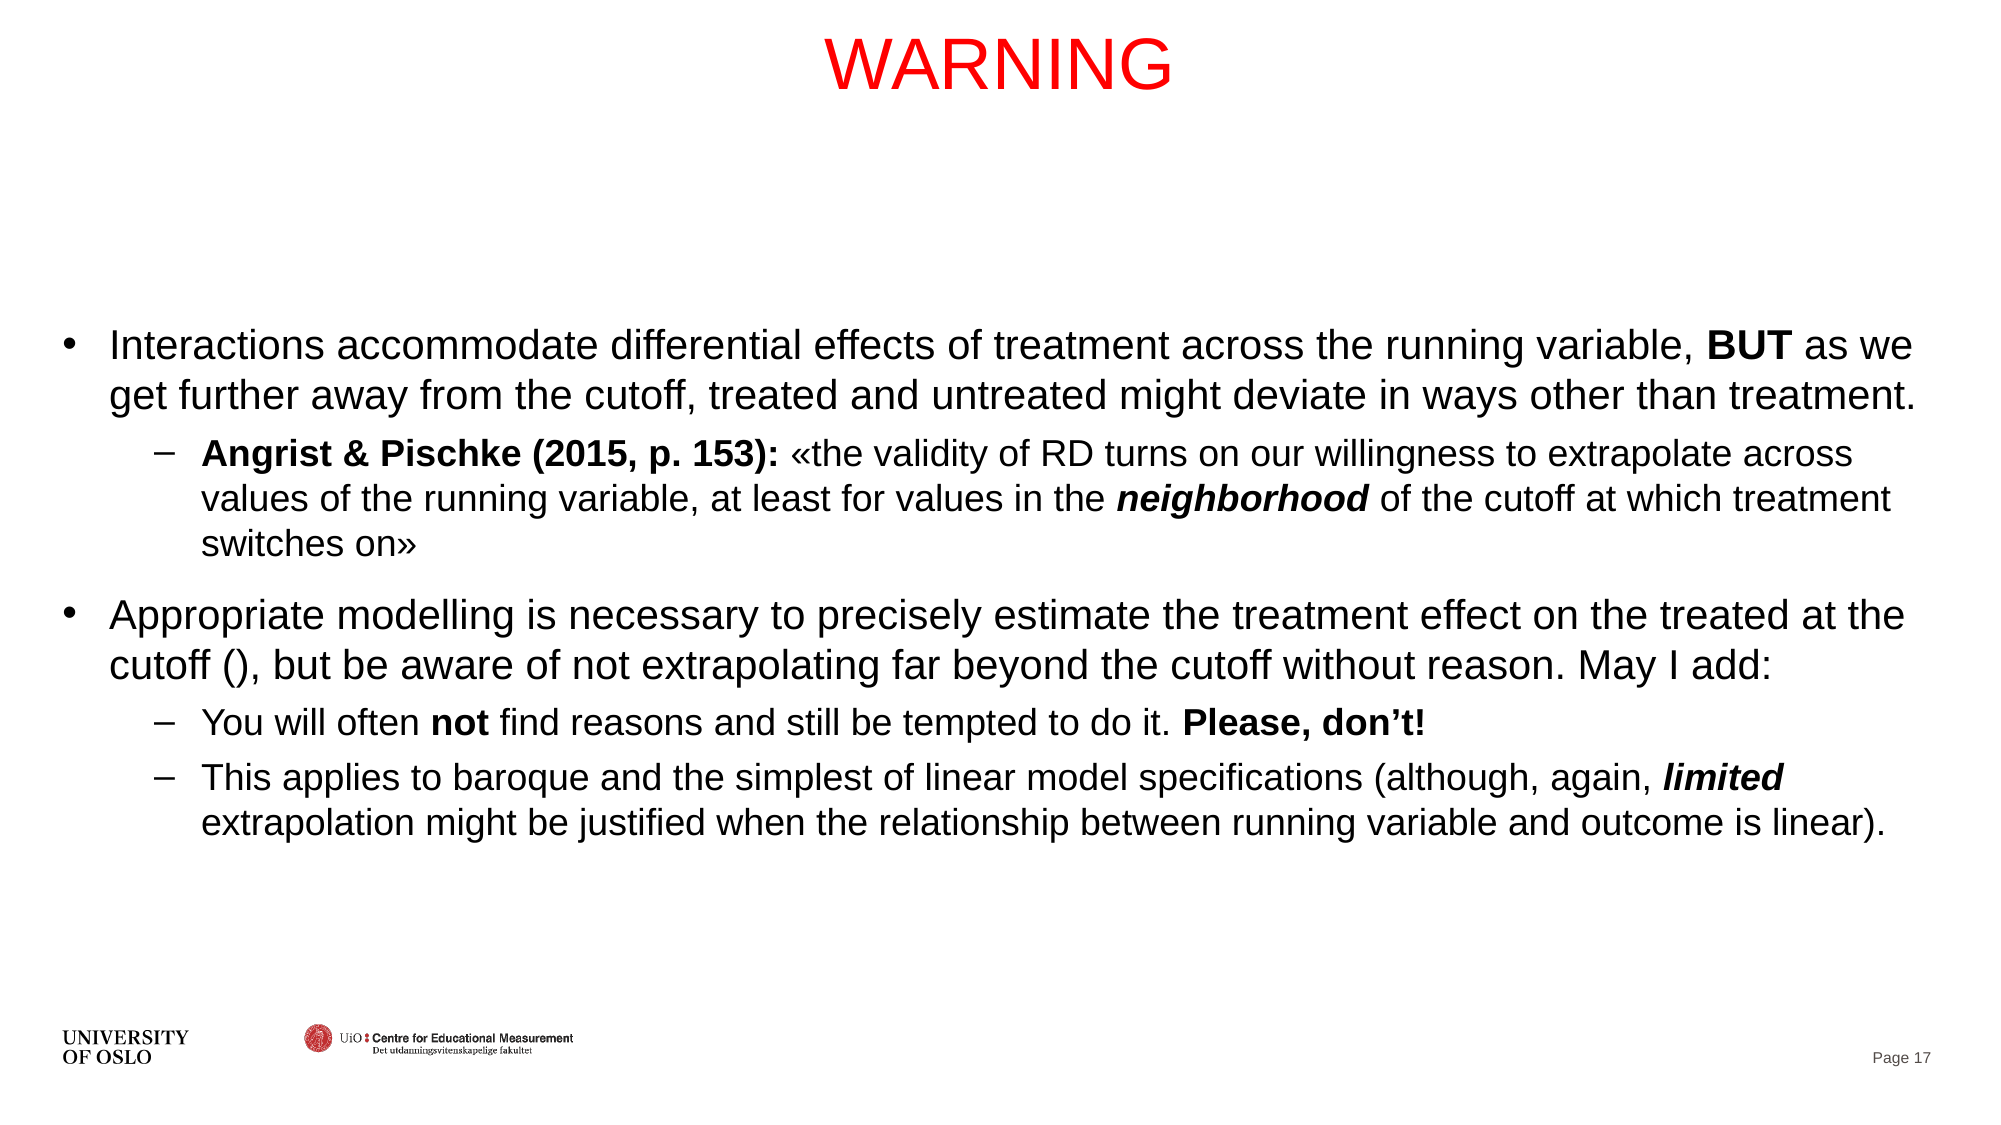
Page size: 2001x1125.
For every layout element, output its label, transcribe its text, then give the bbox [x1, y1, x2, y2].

title WARNING [62, 26, 1938, 151]
picture [62, 1030, 189, 1064]
picture [301, 1021, 597, 1067]
slide_number Page 17 [1848, 1027, 1947, 1088]
